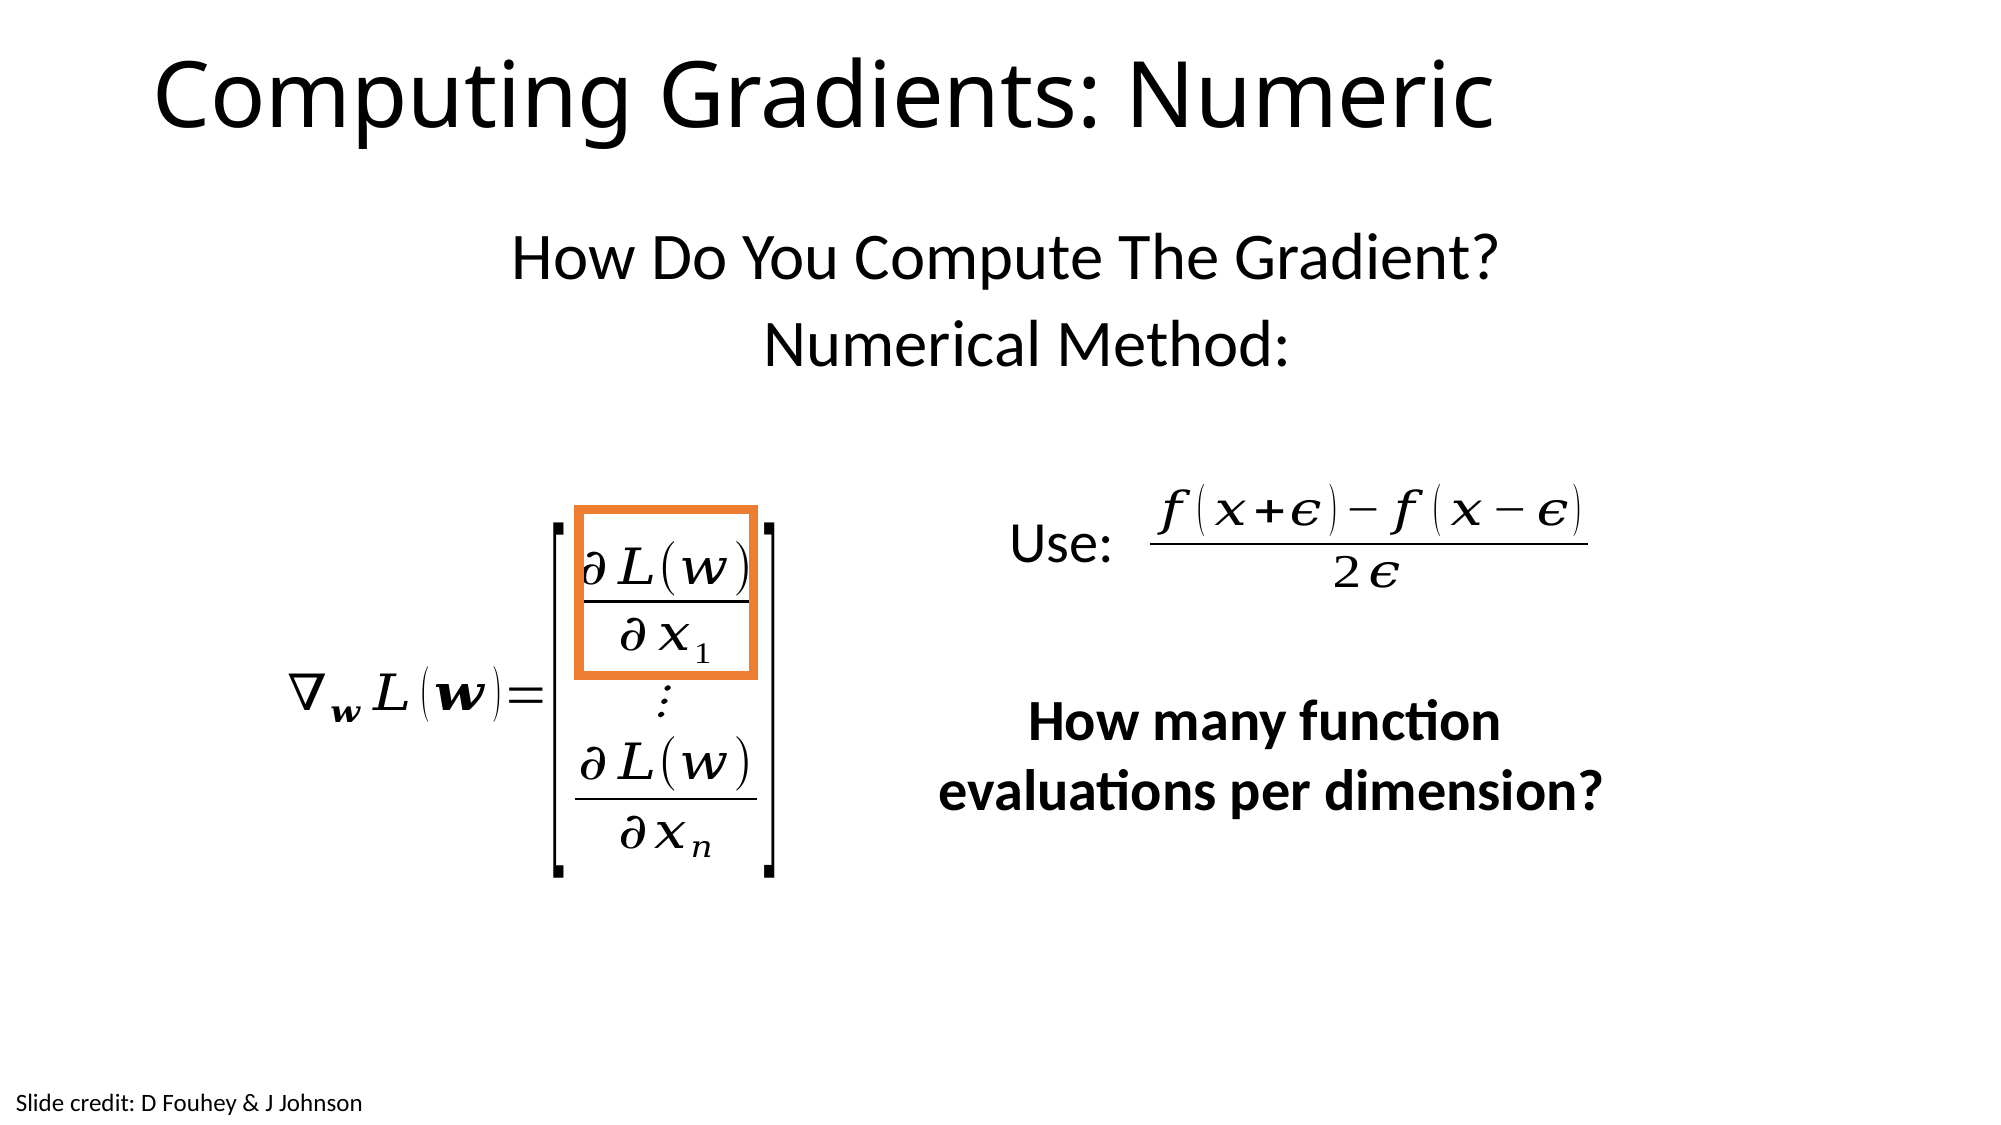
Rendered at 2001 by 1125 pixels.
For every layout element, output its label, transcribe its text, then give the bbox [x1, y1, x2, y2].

text_box How many function evaluations per dimension? [772, 674, 1771, 830]
text_box [578, 508, 755, 677]
text_box Slide credit: D Fouhey & J Johnson [1, 1079, 379, 1125]
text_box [953, 481, 1590, 599]
text_box Numerical Method: [353, 292, 1702, 388]
title Computing Gradients: Numeric [137, 29, 1863, 165]
text_box How Do You Compute The Gradient? [332, 205, 1682, 300]
